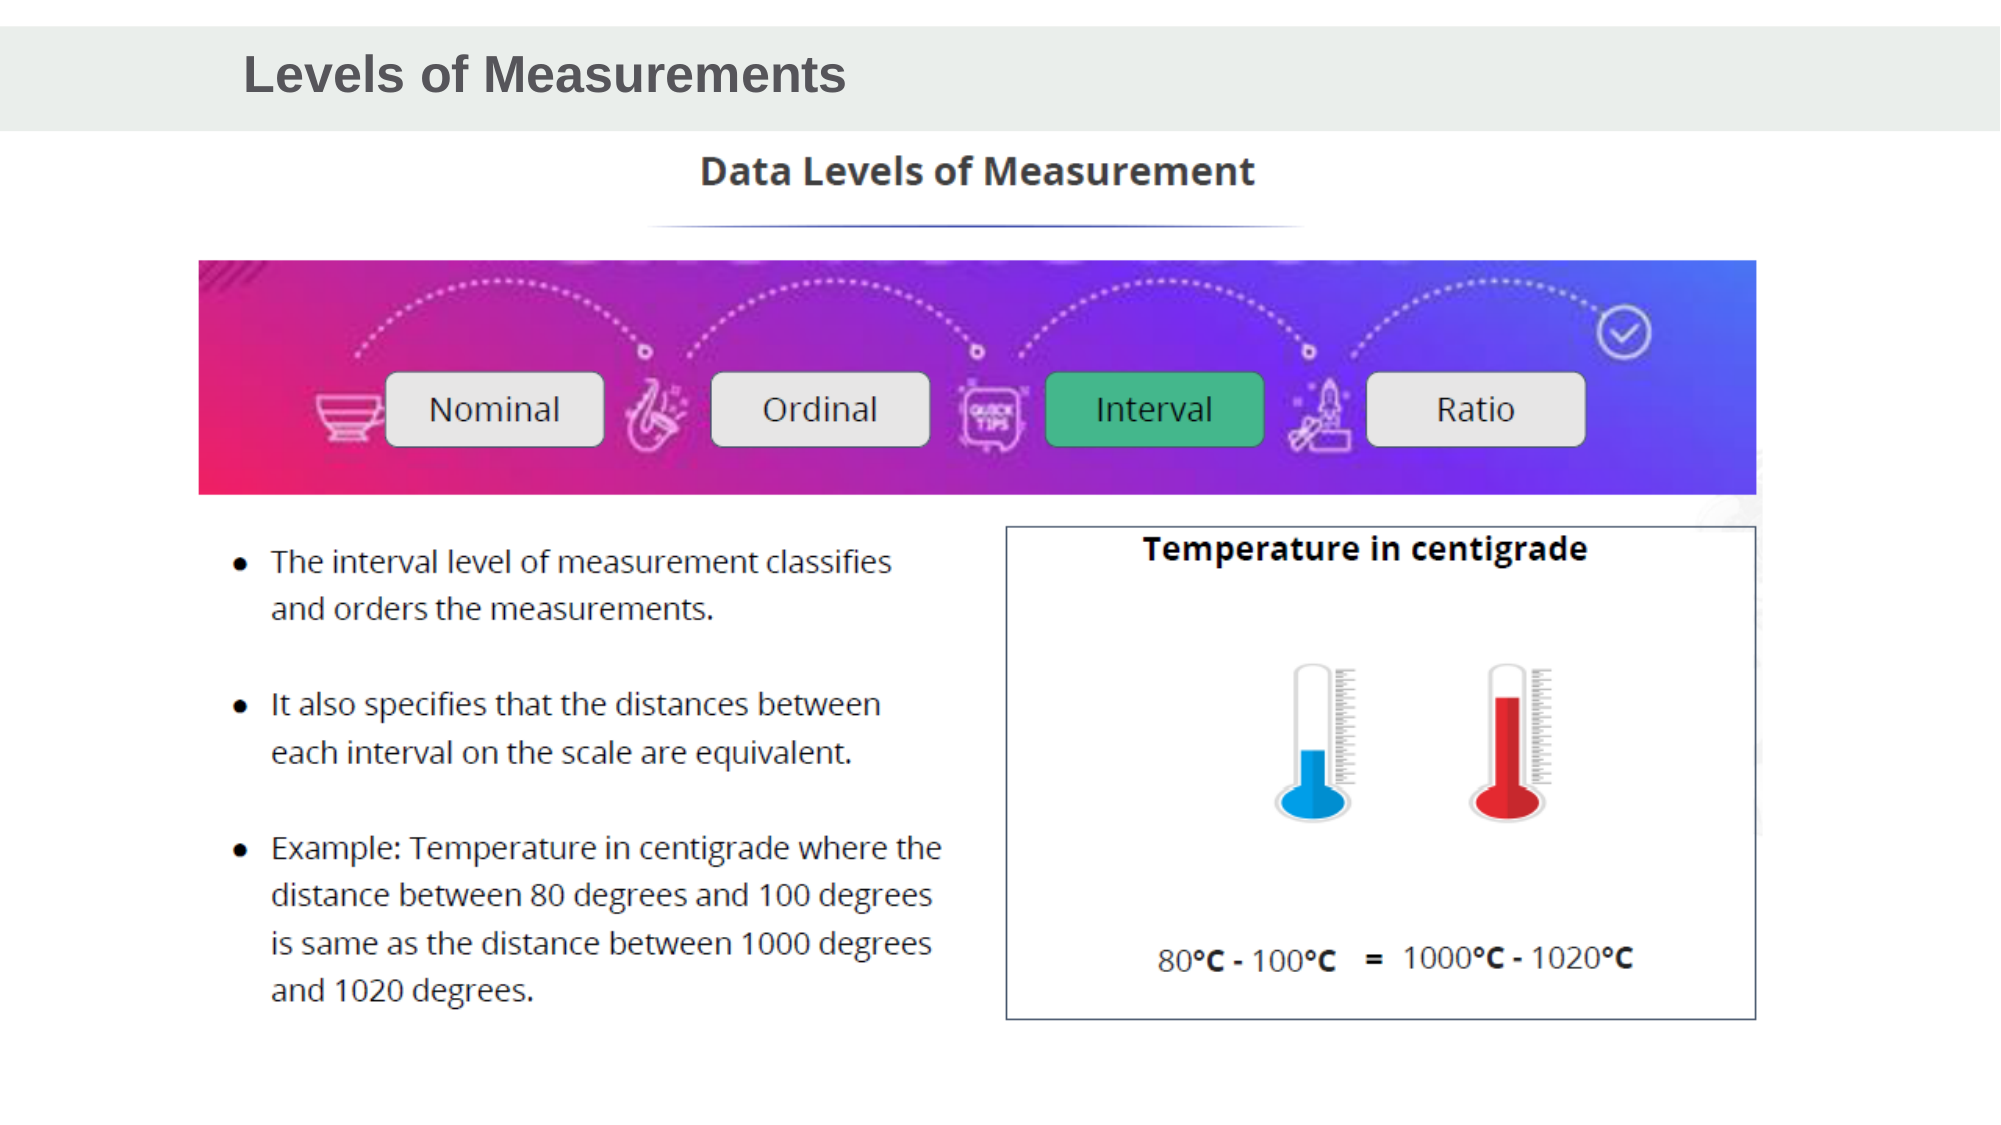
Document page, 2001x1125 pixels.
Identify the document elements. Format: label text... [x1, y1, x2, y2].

picture [174, 137, 1802, 1083]
title Levels of Measurements [243, 39, 1757, 103]
